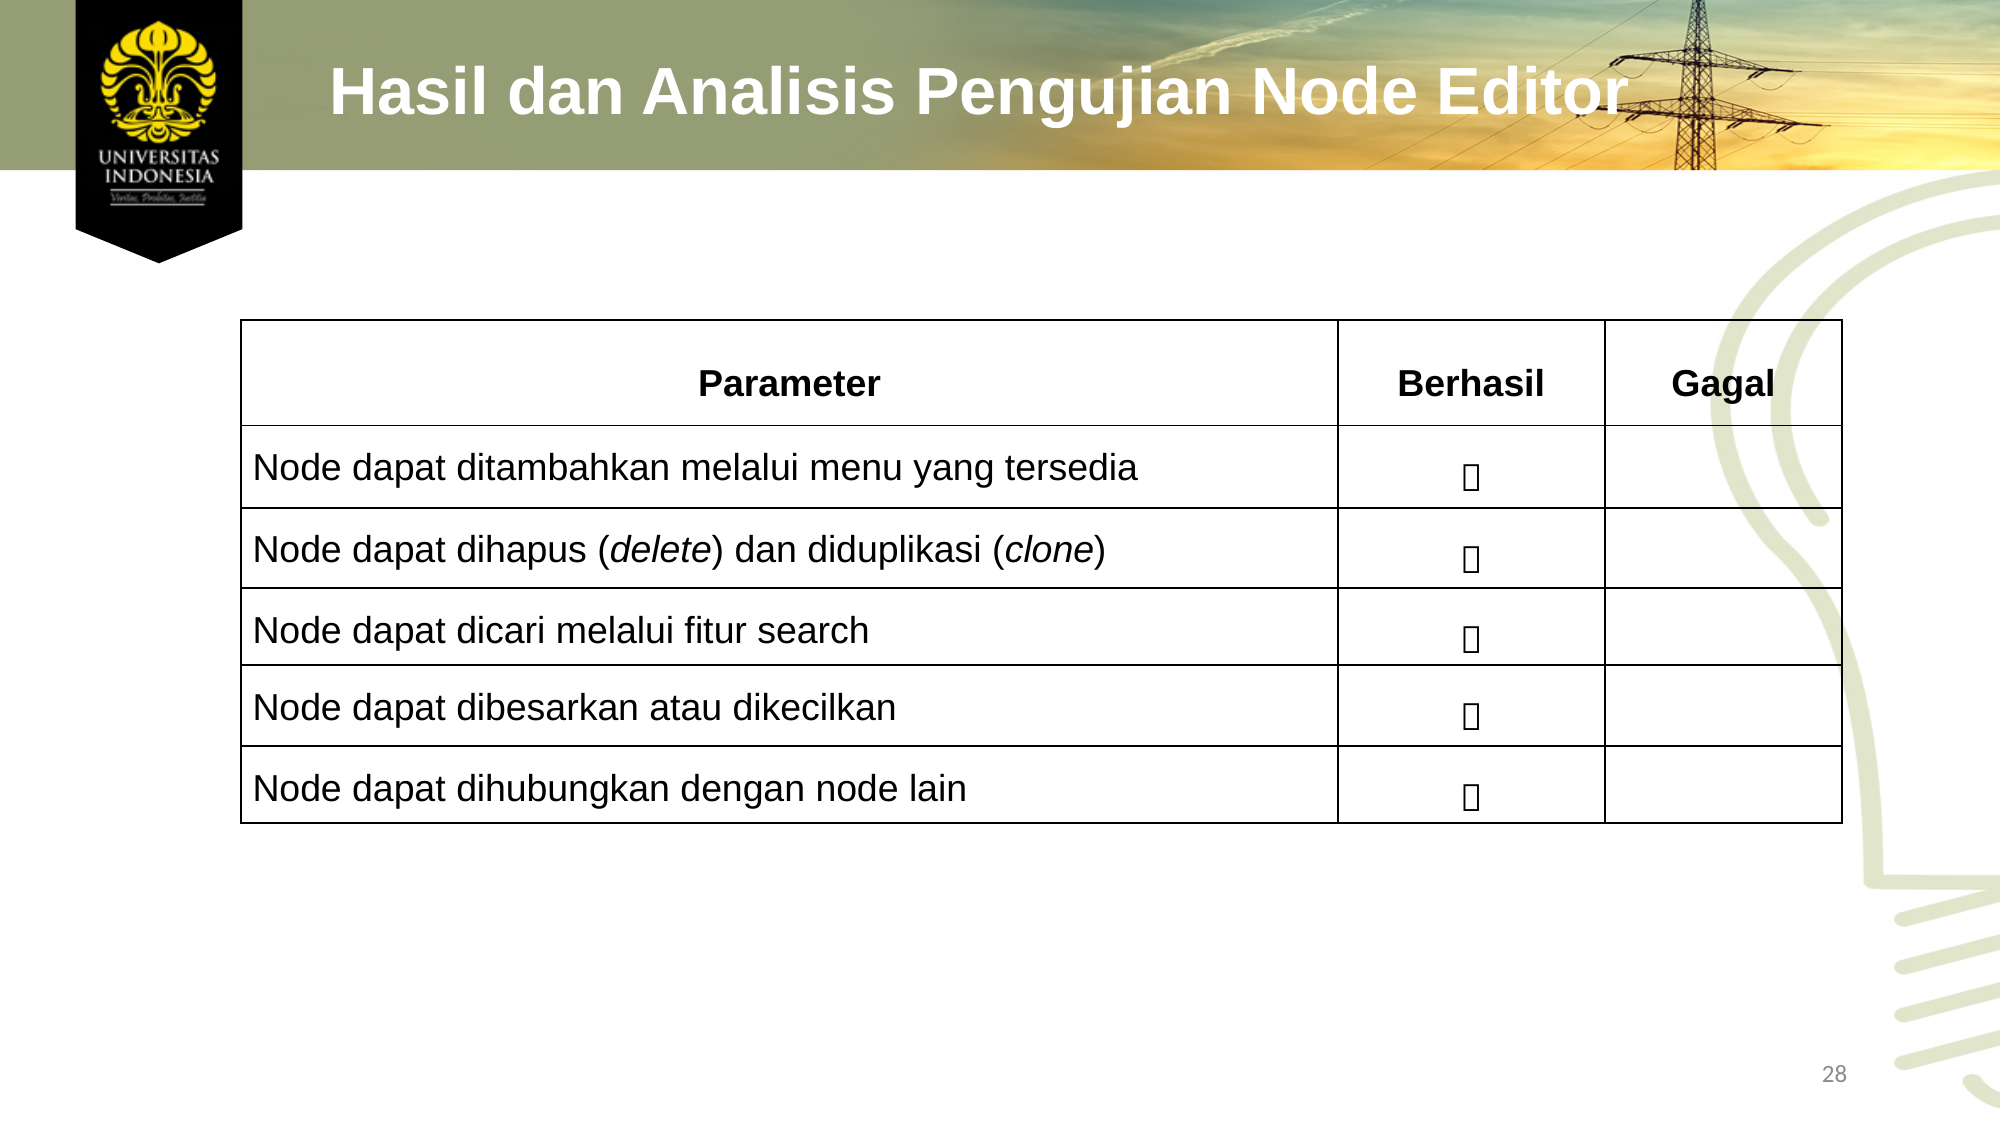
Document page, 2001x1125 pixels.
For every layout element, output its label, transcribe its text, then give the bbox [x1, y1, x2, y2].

table_cell [1606, 589, 1841, 664]
table_cell [1606, 509, 1841, 587]
table_cell  [1339, 589, 1604, 664]
table_header Parameter [242, 321, 1337, 425]
table_cell Node dapat dicari melalui fitur search [242, 589, 1337, 664]
table_cell  [1339, 747, 1604, 822]
table_cell [1606, 426, 1841, 507]
table_cell  [1339, 509, 1604, 587]
picture [82, 15, 236, 214]
table_cell [1606, 747, 1841, 822]
table_cell  [1339, 426, 1604, 507]
picture [0, 0, 2000, 1125]
table_cell Node dapat dihubungkan dengan node lain [242, 747, 1337, 822]
table_cell Node dapat dihapus (delete) dan diduplikasi (clone) [242, 509, 1337, 587]
table_cell Node dapat ditambahkan melalui menu yang tersedia [242, 426, 1337, 507]
table_header Berhasil [1339, 321, 1604, 425]
slide_number 28 [1412, 1042, 1863, 1103]
title Hasil dan Analisis Pengujian Node Editor [314, 27, 1723, 158]
text_box [75, 0, 243, 264]
table_cell Node dapat dibesarkan atau dikecilkan [242, 666, 1337, 745]
table_cell [1606, 666, 1841, 745]
table_header Gagal [1606, 321, 1841, 425]
table_cell  [1339, 666, 1604, 745]
